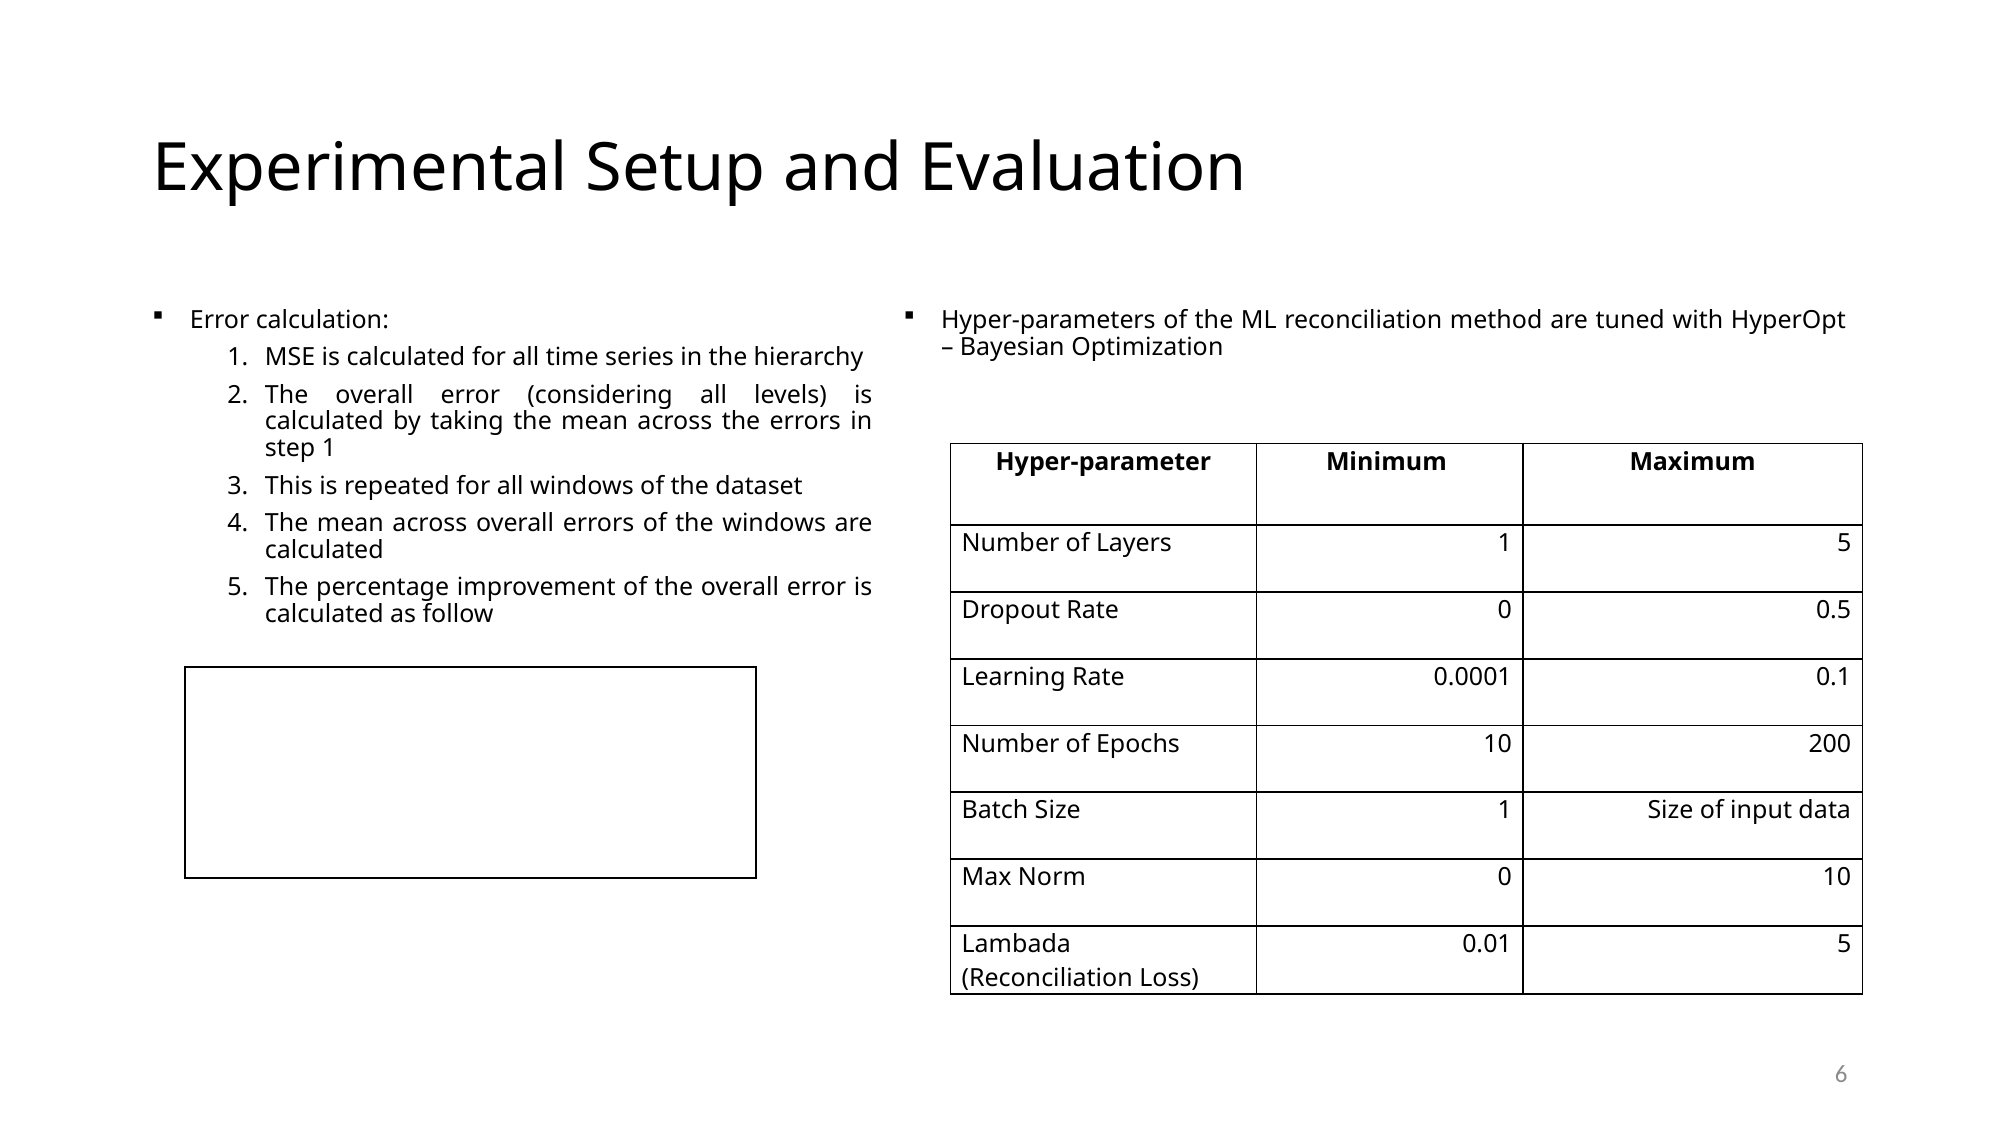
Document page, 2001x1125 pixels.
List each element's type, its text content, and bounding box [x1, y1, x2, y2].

title Experimental Setup and Evaluation [137, 59, 1863, 278]
table_cell 0.5 [1524, 593, 1862, 658]
list Hyper-parameters of the ML reconciliation method are tuned with HyperOpt – Bayesian Optimization [888, 299, 1863, 1036]
table_cell Lambada (Reconciliation Loss) [951, 927, 1256, 993]
table_cell Dropout Rate [951, 593, 1256, 658]
table_cell Number of Epochs [951, 726, 1256, 791]
table_cell 0.0001 [1257, 660, 1522, 725]
table_cell 200 [1524, 726, 1862, 791]
table_header Minimum [1257, 444, 1522, 524]
table_cell Learning Rate [951, 660, 1256, 725]
text_box [184, 666, 757, 879]
table_cell 0 [1257, 593, 1522, 658]
table_cell Batch Size [951, 793, 1256, 858]
table_header Maximum [1524, 444, 1862, 524]
table_cell 10 [1524, 860, 1862, 925]
table_cell 1 [1257, 526, 1522, 591]
table_cell 0.01 [1257, 927, 1522, 993]
table_cell 10 [1257, 726, 1522, 791]
table_cell 5 [1524, 526, 1862, 591]
table_cell Number of Layers [951, 526, 1256, 591]
table_header Hyper-parameter [951, 444, 1256, 524]
table_cell 0 [1257, 860, 1522, 925]
slide_number 6 [1412, 1042, 1863, 1103]
table_cell 1 [1257, 793, 1522, 858]
table_cell Max Norm [951, 860, 1256, 925]
table_cell 5 [1524, 927, 1862, 993]
table_cell 0.1 [1524, 660, 1862, 725]
table_cell Size of input data [1524, 793, 1862, 858]
